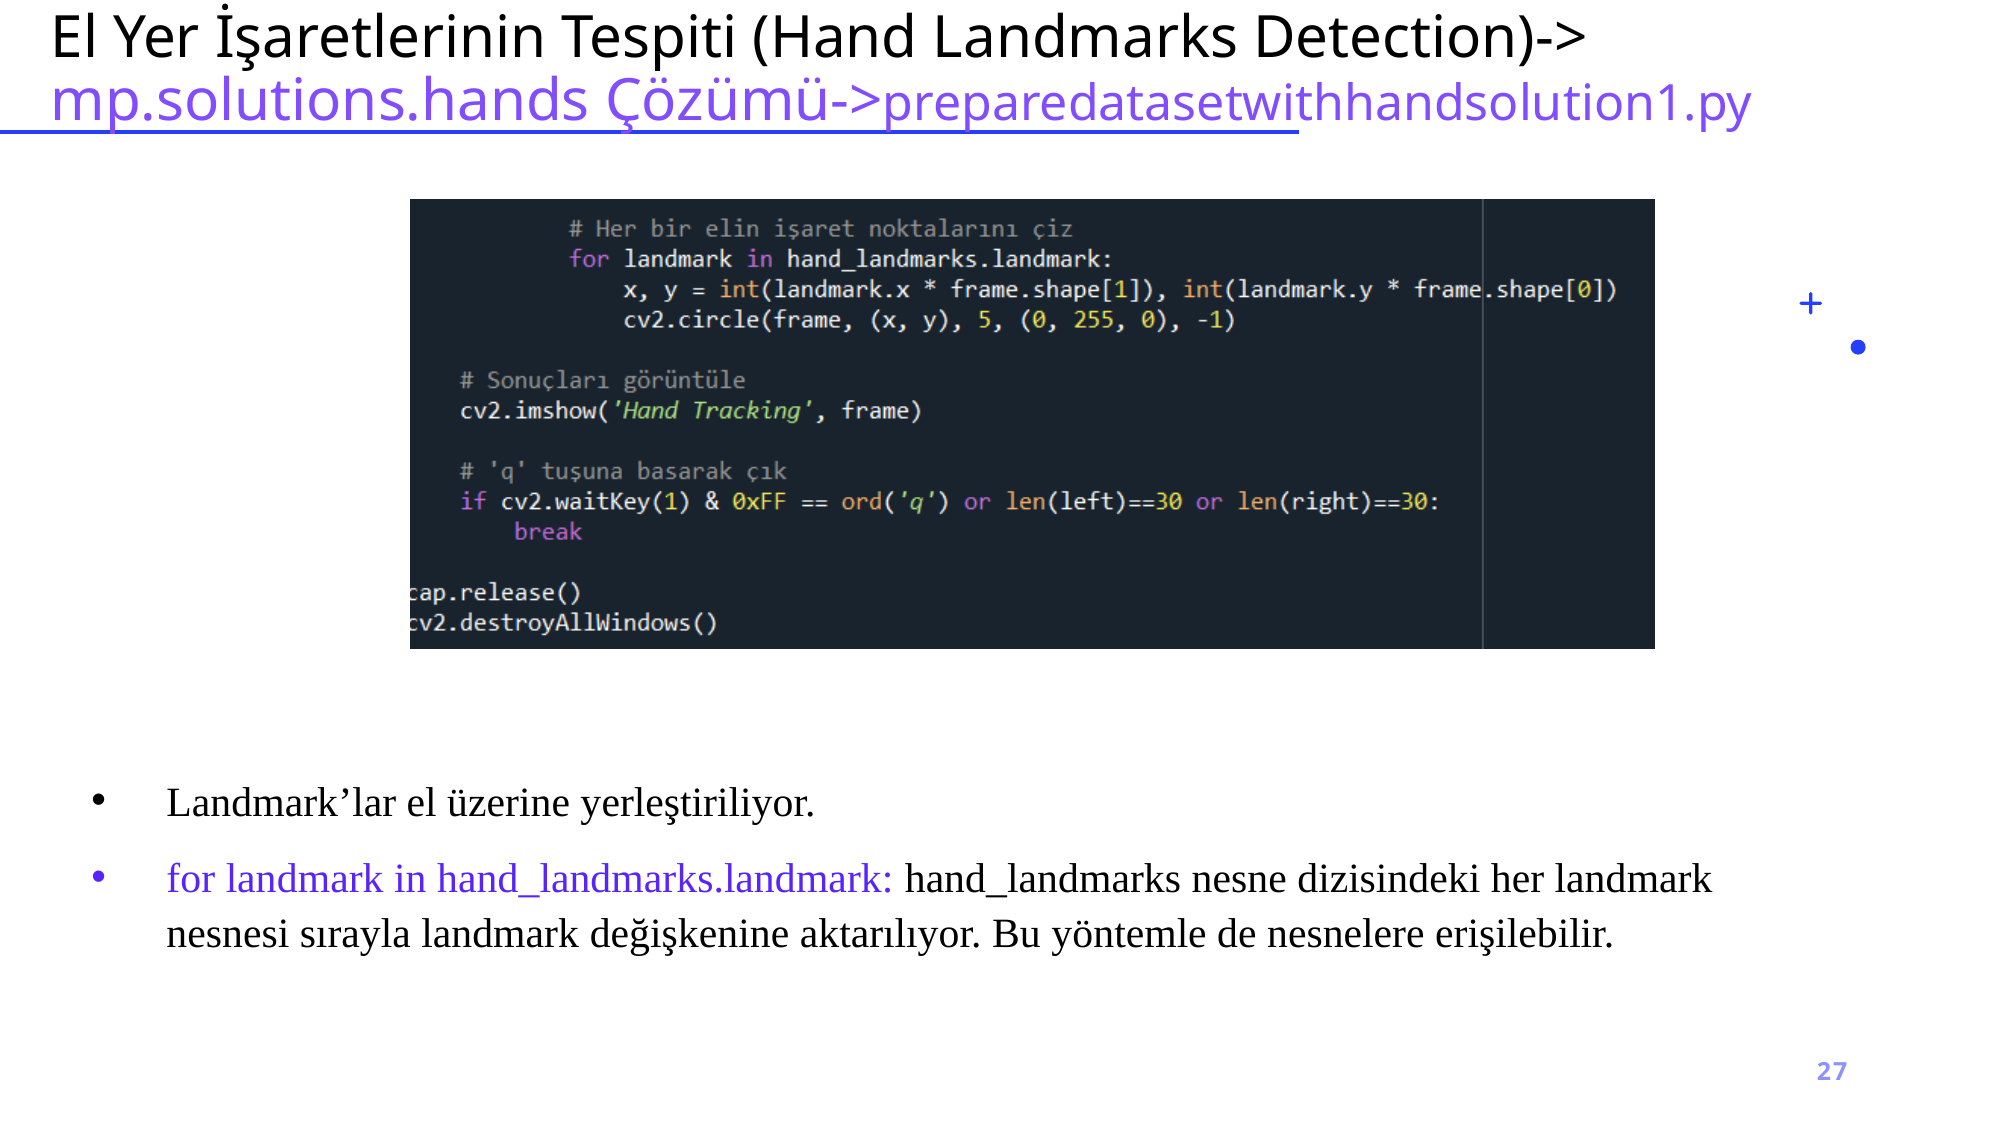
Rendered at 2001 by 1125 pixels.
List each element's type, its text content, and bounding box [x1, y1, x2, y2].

list Landmark’lar el üzerine yerleştiriliyor. for landmark in hand_landmarks.landmark: hand_landmarks nesne dizisindeki her landmark nesnesi sırayla landmark değişkenine aktarılıyor. Bu yöntemle de nesnelere erişilebilir. [76, 235, 1773, 1125]
title El Yer İşaretlerinin Tespiti (Hand Landmarks Detection)-> mp.solutions.hands Çözümü->preparedatasetwithhandsolution1.py [35, 46, 1912, 141]
picture [410, 199, 1655, 649]
slide_number 27 [1773, 1042, 1863, 1103]
